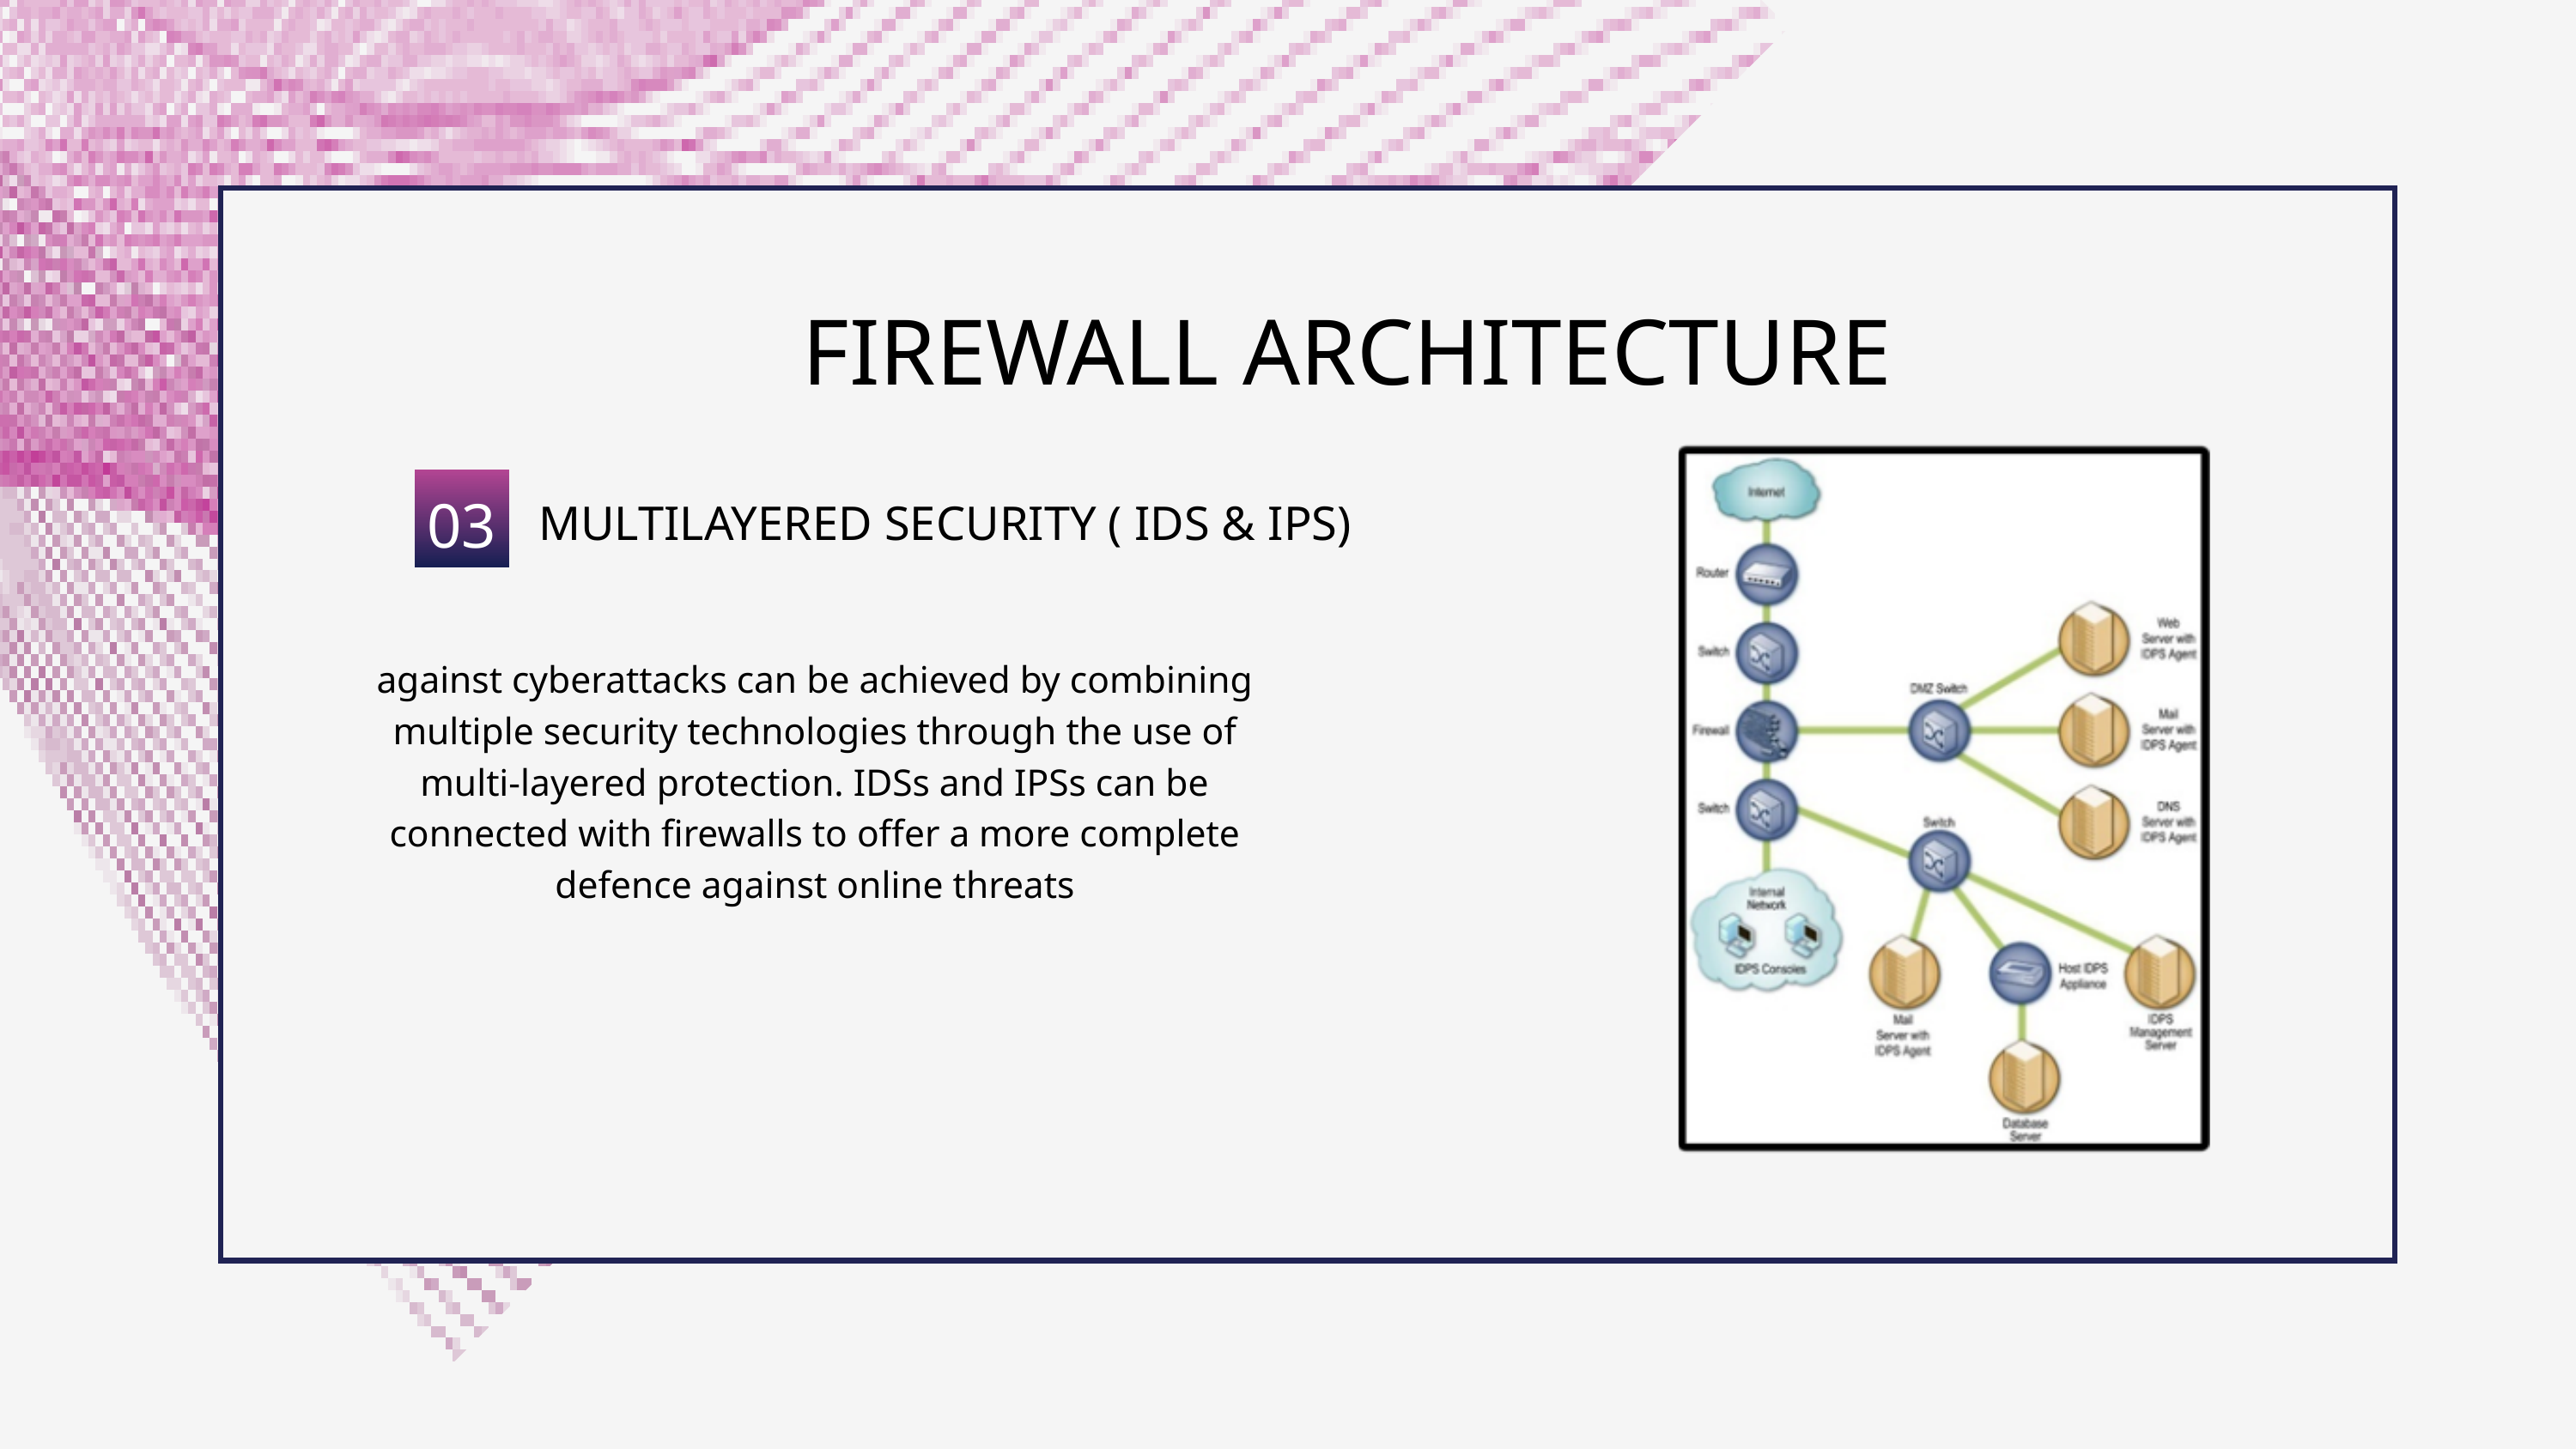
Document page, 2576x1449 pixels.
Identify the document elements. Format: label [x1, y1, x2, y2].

text_box [414, 469, 510, 568]
text_box [220, 187, 2395, 1261]
text_box [0, 0, 1789, 1449]
